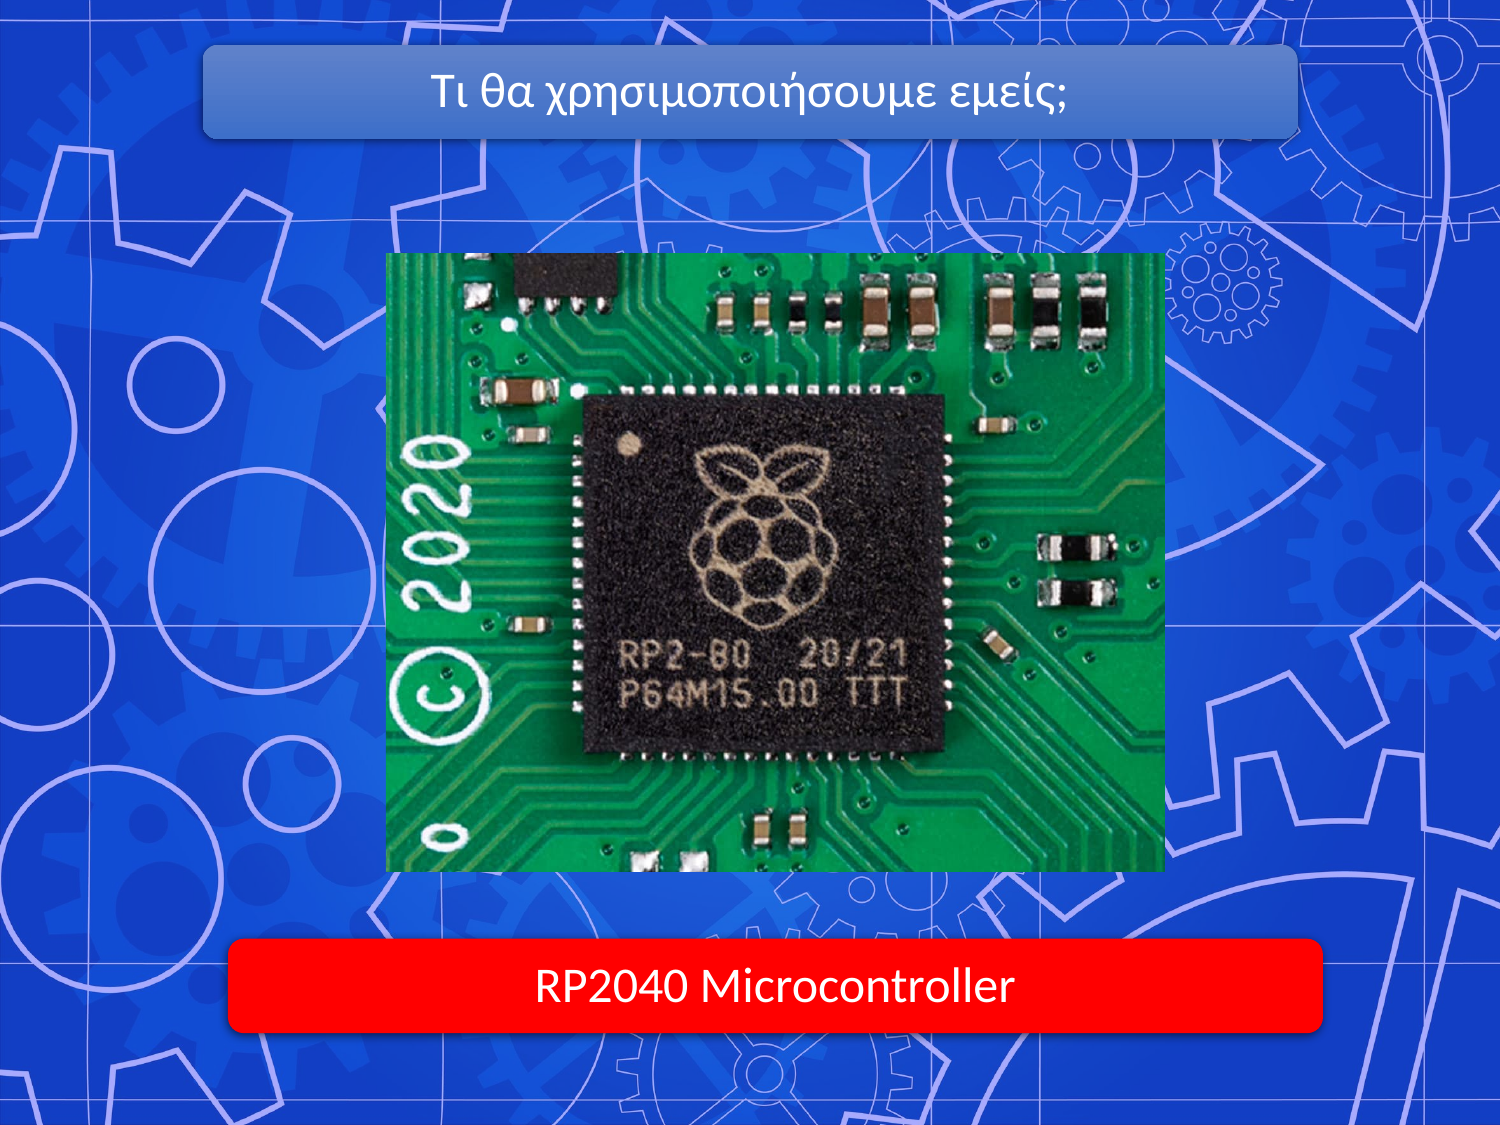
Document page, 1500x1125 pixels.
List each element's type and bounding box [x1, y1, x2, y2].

text_box [227, 938, 1323, 1034]
picture [0, 0, 1500, 1125]
text_box [202, 44, 1298, 139]
